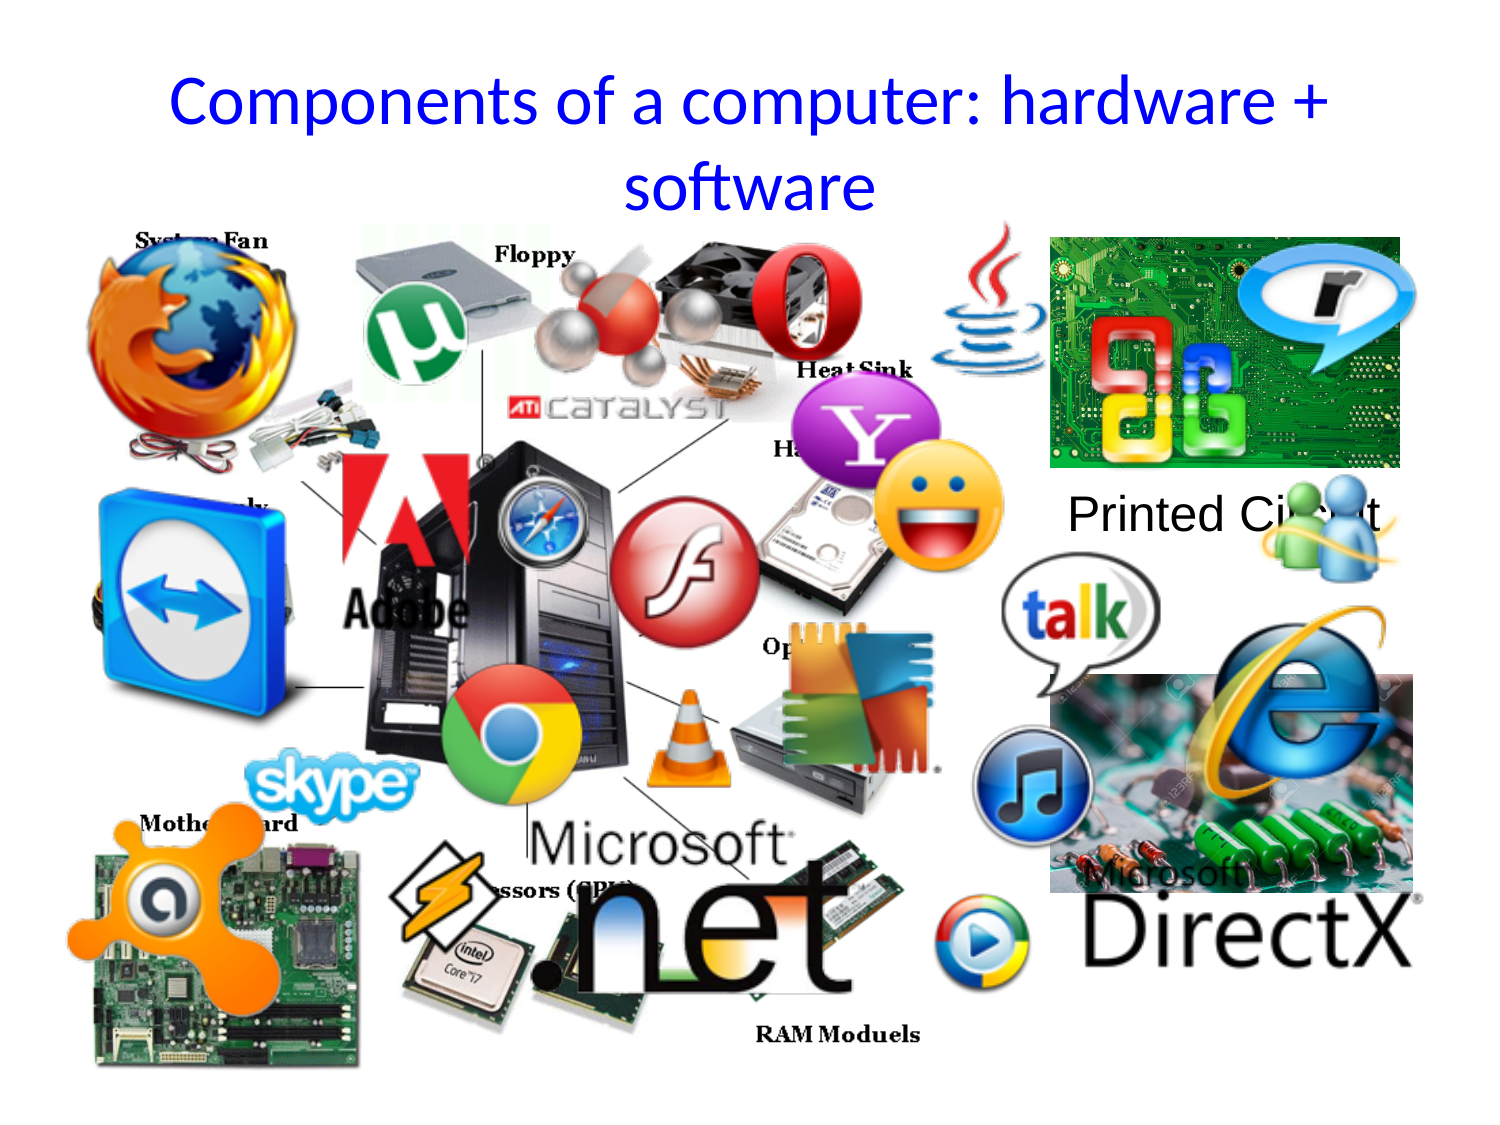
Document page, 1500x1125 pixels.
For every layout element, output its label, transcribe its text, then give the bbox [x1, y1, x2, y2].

picture [20, 198, 1480, 1076]
title Components of a computer: hardware + software [75, 45, 1425, 196]
